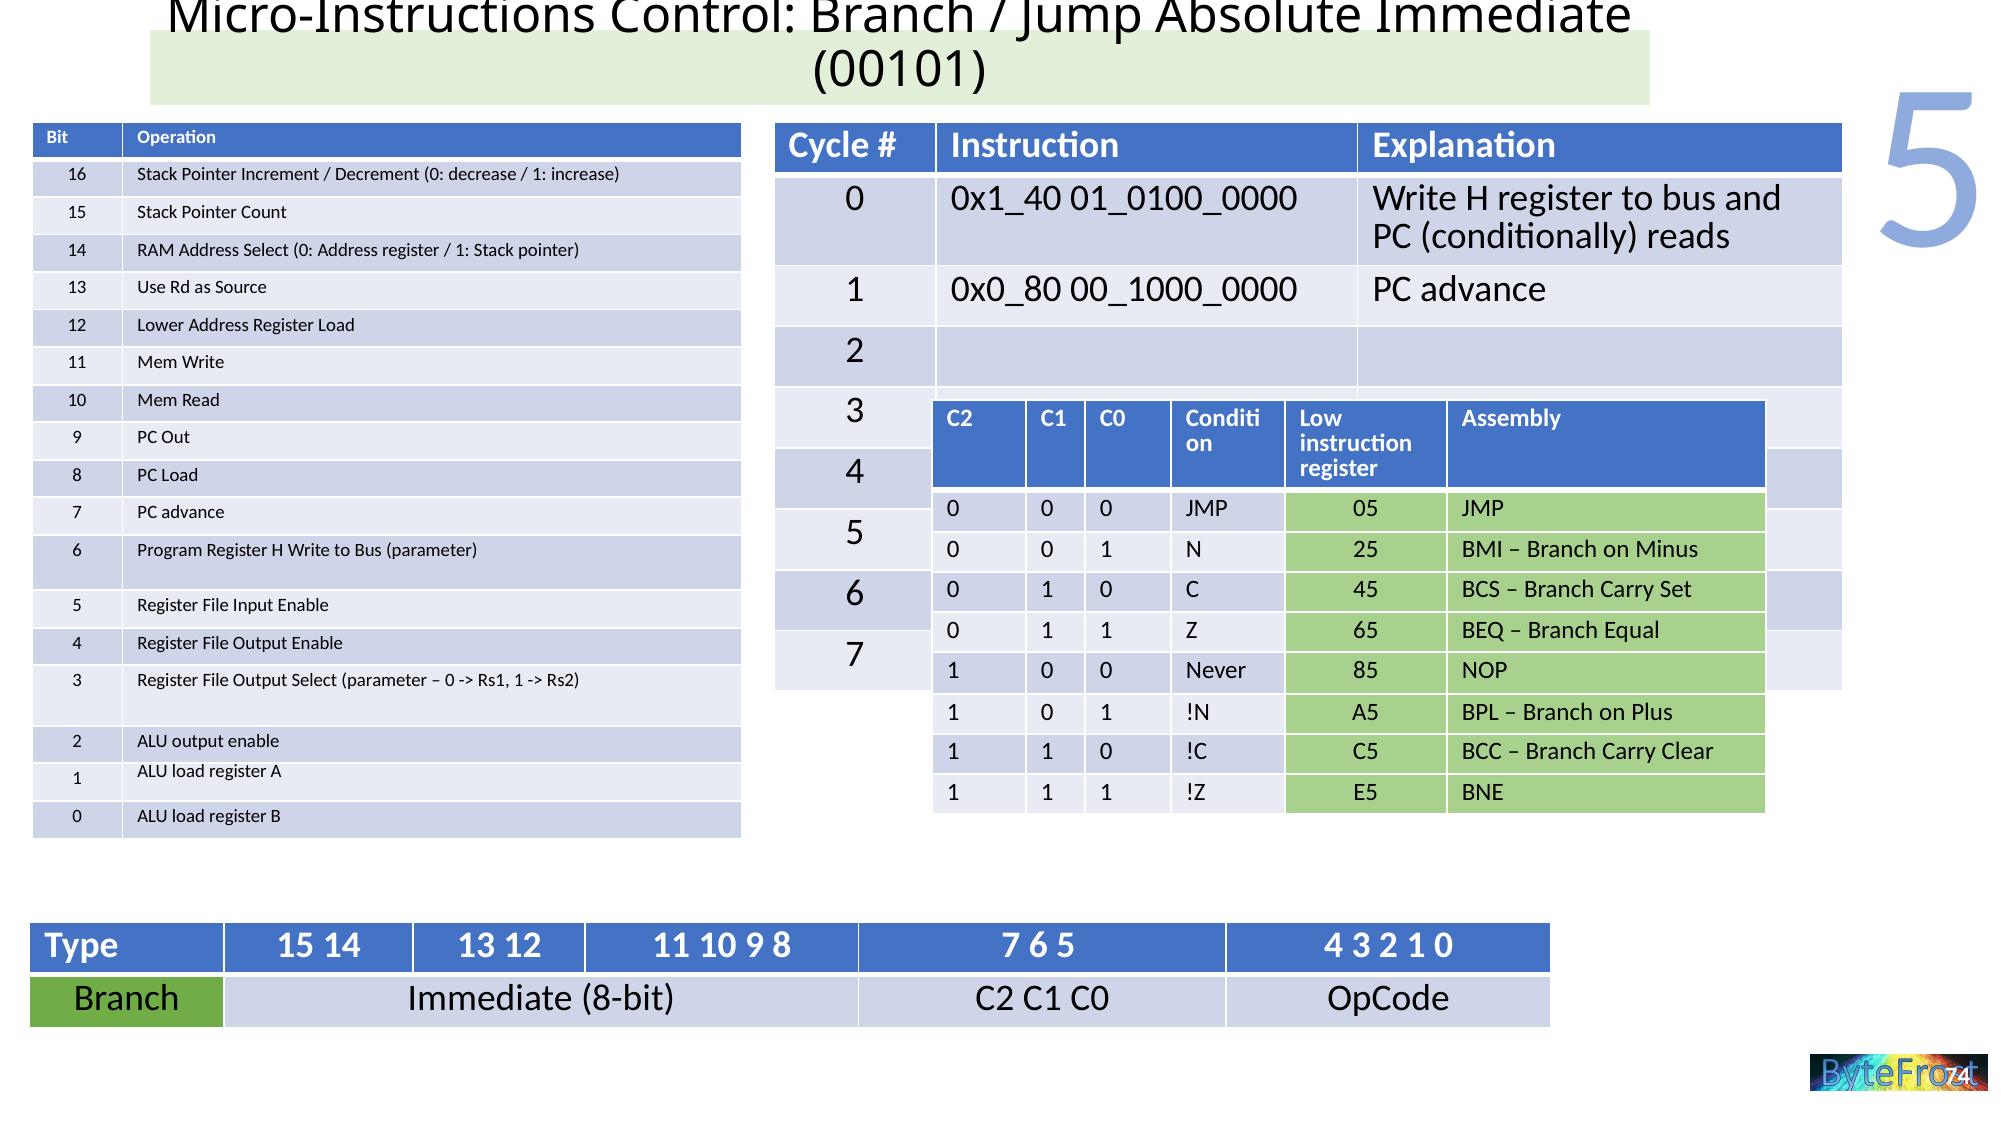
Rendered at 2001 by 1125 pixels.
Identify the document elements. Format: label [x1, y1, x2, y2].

table_cell [123, 802, 741, 838]
table_cell [937, 388, 1357, 399]
table_cell [33, 273, 122, 309]
table_cell [33, 162, 122, 196]
table_cell [1286, 775, 1446, 813]
table_cell [33, 727, 122, 762]
table_cell [33, 310, 122, 346]
table_cell [933, 493, 1025, 531]
table_cell [1767, 510, 1842, 569]
table_header [1227, 923, 1550, 972]
table_header [1286, 401, 1446, 487]
table_cell [775, 510, 931, 569]
table_cell [33, 498, 122, 534]
table_cell [33, 802, 122, 838]
table_cell [1448, 493, 1765, 531]
table_cell [1172, 775, 1284, 813]
table_cell [33, 348, 122, 384]
table_cell [123, 348, 741, 384]
table_cell [1086, 695, 1170, 733]
table_cell [1286, 653, 1446, 693]
table_cell [123, 423, 741, 459]
table_cell [1448, 735, 1765, 773]
table_cell [1767, 449, 1842, 508]
table_cell [33, 386, 122, 421]
table_cell [933, 653, 1025, 693]
table_header [1027, 401, 1084, 487]
table_cell [1227, 977, 1550, 1027]
table_cell [30, 977, 223, 1027]
table_cell [1027, 653, 1084, 693]
table_header [775, 123, 935, 172]
table_cell [1027, 775, 1084, 813]
table_cell [1286, 573, 1446, 611]
table_cell [1767, 631, 1842, 690]
picture [1810, 1054, 1988, 1091]
table_cell [1358, 178, 1842, 265]
table_cell [123, 629, 741, 664]
table_cell [33, 536, 122, 589]
table_cell [123, 198, 741, 234]
table_cell [1172, 695, 1284, 733]
table_cell [33, 461, 122, 496]
table_cell [123, 764, 741, 800]
table_cell [775, 631, 931, 690]
table_cell [123, 591, 741, 627]
table_cell [1027, 613, 1084, 651]
table_header [414, 923, 584, 972]
table_cell [775, 327, 935, 386]
table_cell [1286, 493, 1446, 531]
table_cell [1086, 493, 1170, 531]
table_cell [933, 695, 1025, 733]
table_cell [1086, 533, 1170, 571]
table_cell [1286, 533, 1446, 571]
table_header [937, 123, 1357, 172]
table_header [586, 923, 858, 972]
table_cell [1027, 493, 1084, 531]
table_cell [1286, 695, 1446, 733]
table_cell [933, 573, 1025, 611]
table_cell [1286, 613, 1446, 651]
table_cell [933, 775, 1025, 813]
table_cell [123, 235, 741, 271]
table_header [1172, 401, 1284, 487]
table_cell [123, 273, 741, 309]
table_cell [1172, 573, 1284, 611]
text_box [1535, 1044, 1986, 1105]
table_cell [123, 666, 741, 725]
table_header [33, 123, 122, 157]
table_cell [775, 178, 935, 265]
table_cell [937, 266, 1357, 325]
table_header [123, 123, 741, 157]
table_cell [1448, 613, 1765, 651]
table_cell [33, 235, 122, 271]
table_cell [933, 735, 1025, 773]
table_cell [1172, 735, 1284, 773]
table_cell [123, 162, 741, 196]
table_cell [1086, 573, 1170, 611]
table_cell [1086, 613, 1170, 651]
table_cell [1448, 573, 1765, 611]
table_cell [33, 591, 122, 627]
table_cell [123, 498, 741, 534]
table_cell [1448, 533, 1765, 571]
text_box [1855, 0, 2000, 303]
table_cell [33, 629, 122, 664]
table_cell [1286, 735, 1446, 773]
table_cell [1172, 533, 1284, 571]
table_cell [1448, 695, 1765, 733]
table_cell [33, 764, 122, 800]
table_header [859, 923, 1225, 972]
table_cell [1172, 653, 1284, 693]
table_cell [1358, 266, 1842, 325]
table_cell [1027, 695, 1084, 733]
table_cell [1086, 735, 1170, 773]
table_cell [1086, 775, 1170, 813]
table_cell [1027, 573, 1084, 611]
table_cell [123, 310, 741, 346]
table_cell [1172, 613, 1284, 651]
table_cell [123, 536, 741, 589]
table_cell [123, 386, 741, 421]
title [150, 29, 1650, 105]
table_cell [1358, 388, 1842, 447]
table_cell [859, 977, 1225, 1027]
table_cell [33, 666, 122, 725]
table_cell [775, 449, 931, 508]
table_cell [937, 178, 1357, 265]
table_cell [1358, 327, 1842, 386]
table_cell [933, 533, 1025, 571]
table_header [1448, 401, 1765, 487]
table_header [933, 401, 1025, 487]
table_cell [933, 613, 1025, 651]
table_cell [775, 388, 935, 447]
table_header [1358, 123, 1842, 172]
table_cell [775, 266, 935, 325]
table_cell [1027, 533, 1084, 571]
table_cell [1448, 653, 1765, 693]
table_cell [1448, 775, 1765, 813]
table_cell [775, 571, 931, 630]
table_header [1086, 401, 1170, 487]
table_cell [123, 461, 741, 496]
table_cell [1027, 735, 1084, 773]
table_cell [1172, 493, 1284, 531]
table_cell [225, 977, 858, 1027]
table_cell [33, 198, 122, 234]
table_header [30, 923, 223, 972]
table_cell [937, 327, 1357, 386]
table_header [225, 923, 412, 972]
table_cell [123, 727, 741, 762]
table_cell [33, 423, 122, 459]
table_cell [1086, 653, 1170, 693]
table_cell [1767, 571, 1842, 630]
